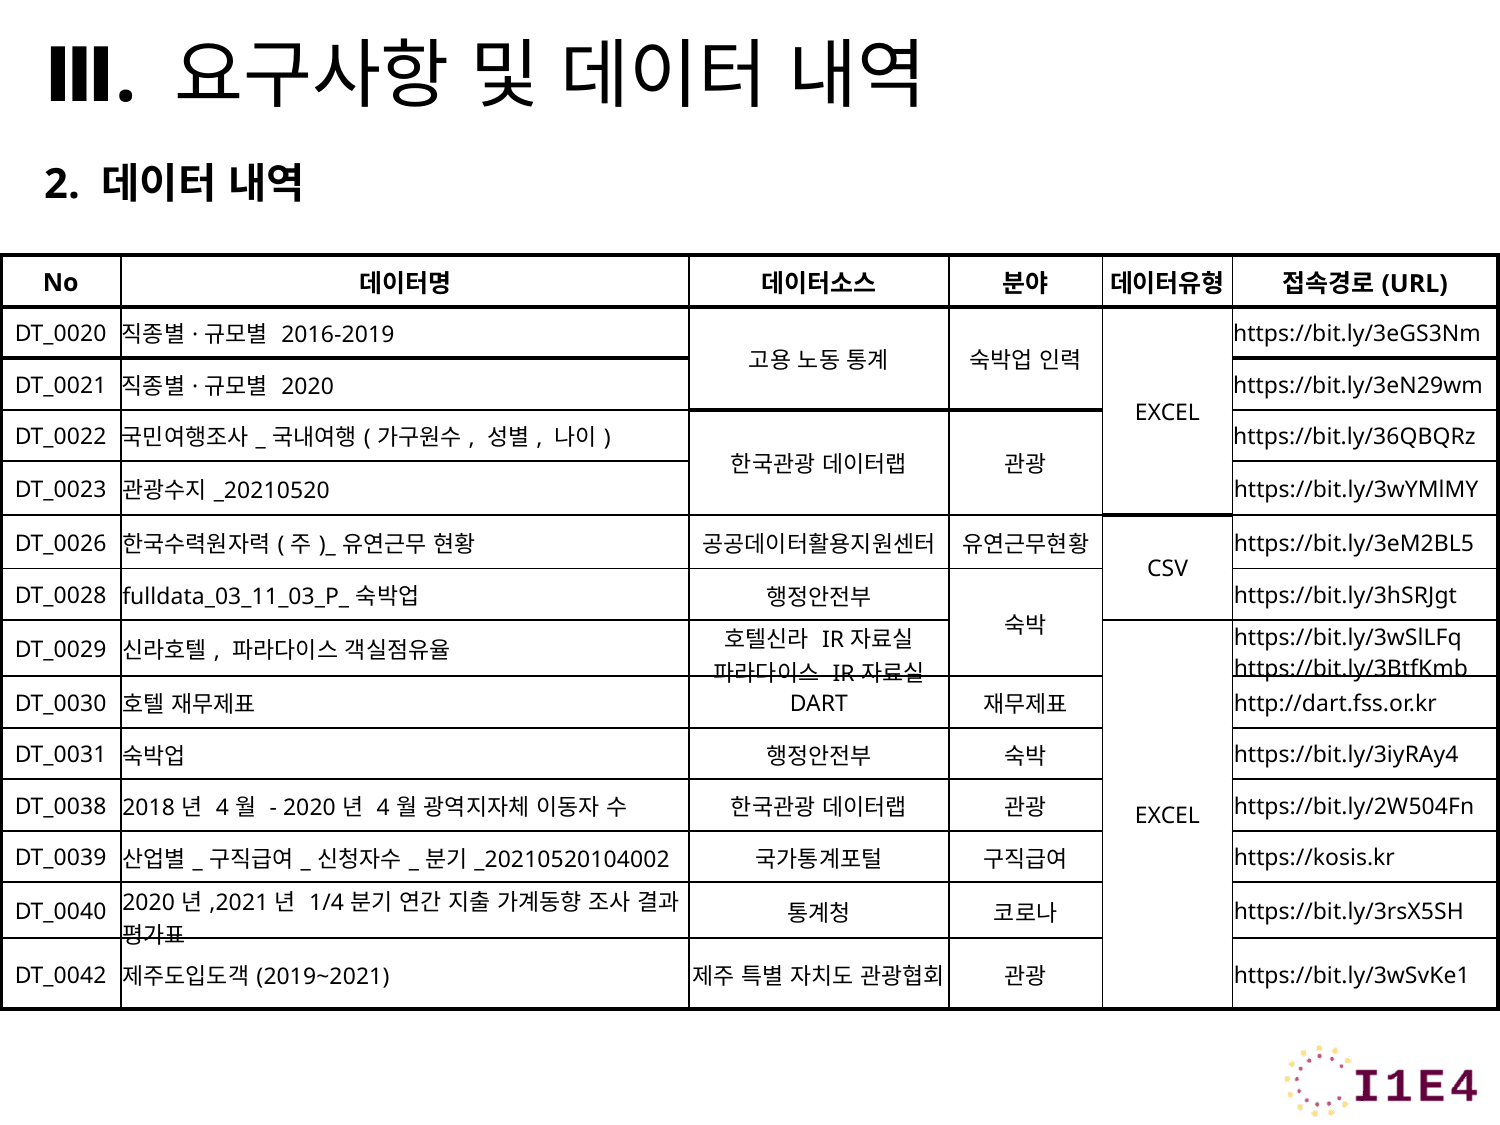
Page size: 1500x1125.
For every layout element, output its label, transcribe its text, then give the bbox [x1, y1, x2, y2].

table_cell 숙박업 인력 [950, 309, 1102, 408]
table_cell 숙박 [950, 569, 1102, 675]
table_cell 숙박 [950, 729, 1102, 778]
table_cell 한국수력원자력(주)_유연근무 현황 [122, 516, 688, 568]
table_cell 행정안전부 [690, 569, 948, 619]
table_cell DT_0022 [3, 411, 120, 460]
table_cell 국가통계포털 [690, 832, 948, 881]
table_cell https://bit.ly/3wSlLFq https://bit.ly/3BtfKmb [1233, 621, 1496, 675]
table_cell 2020년,2021년 1/4분기 연간 지출 가계동향 조사 결과 평가표 [122, 883, 688, 937]
table_cell https://bit.ly/2W504Fn [1233, 780, 1496, 830]
table_cell 직종별·규모별 2016-2019 [122, 309, 688, 356]
table_cell https://bit.ly/36QBQRz [1233, 411, 1496, 460]
table_cell EXCEL [1103, 309, 1232, 513]
table_cell 구직급여 [950, 832, 1102, 881]
table_header 분야 [950, 257, 1102, 305]
table_cell EXCEL [1103, 621, 1232, 1007]
table_cell DART [690, 677, 948, 727]
table_cell DT_0038 [3, 780, 120, 830]
table_cell https://bit.ly/3wSvKe1 [1233, 939, 1496, 1007]
table_cell DT_0039 [3, 832, 120, 881]
table_cell 숙박업 [122, 729, 688, 778]
table_cell fulldata_03_11_03_P_숙박업 [122, 569, 688, 619]
table_header 데이터소스 [690, 257, 948, 305]
table_cell DT_0023 [3, 462, 120, 514]
table_cell 호텔 재무제표 [122, 677, 688, 727]
table_cell DT_0026 [3, 516, 120, 568]
text_box 2. 데이터 내역 [29, 149, 666, 215]
text_box Ⅲ. 요구사항 및 데이터 내역 [29, 18, 1341, 124]
table_cell DT_0031 [3, 729, 120, 778]
table_cell 유연근무현황 [950, 516, 1102, 568]
table_cell 직종별·규모별 2020 [122, 360, 688, 409]
table_cell 관광 [950, 780, 1102, 830]
table_cell https://bit.ly/3hSRJgt [1233, 569, 1496, 619]
table_cell DT_0029 [3, 621, 120, 675]
table_cell http://dart.fss.or.kr [1233, 677, 1496, 727]
table_cell DT_0028 [3, 569, 120, 619]
table_cell CSV [1103, 517, 1232, 619]
table_cell DT_0030 [3, 677, 120, 727]
table_header 데이터유형 [1103, 257, 1232, 305]
table_cell 2018년 4월 - 2020년 4월 광역지자체 이동자 수 [122, 780, 688, 830]
table_cell 고용 노동 통계 [690, 309, 948, 408]
picture [1257, 1036, 1500, 1125]
table_cell 관광 [950, 412, 1102, 514]
table_cell 코로나 [950, 883, 1102, 937]
table_header 데이터명 [122, 257, 688, 305]
table_cell https://bit.ly/3rsX5SH [1233, 883, 1496, 937]
table_cell 호텔신라 IR자료실 파라다이스 IR자료실 [690, 621, 948, 675]
table_cell 제주 특별 자치도 관광협회 [690, 939, 948, 1007]
table_cell DT_0040 [3, 883, 120, 937]
table_cell https://kosis.kr [1233, 832, 1496, 881]
table_cell 통계청 [690, 883, 948, 937]
table_cell 한국관광 데이터랩 [690, 780, 948, 830]
table_cell 행정안전부 [690, 729, 948, 778]
table_cell 재무제표 [950, 677, 1102, 727]
table_cell DT_0042 [3, 939, 120, 1007]
table_header No [3, 257, 120, 305]
table_cell https://bit.ly/3wYMlMY [1233, 462, 1496, 514]
table_cell DT_0021 [3, 360, 120, 409]
table_cell https://bit.ly/3iyRAy4 [1233, 729, 1496, 778]
table_cell https://bit.ly/3eM2BL5 [1233, 516, 1496, 568]
table_cell https://bit.ly/3eGS3Nm [1233, 309, 1496, 356]
table_cell 신라호텔, 파라다이스 객실점유율 [122, 621, 688, 675]
table_cell 국민여행조사_국내여행(가구원수, 성별, 나이) [122, 411, 688, 460]
table_cell 한국관광 데이터랩 [690, 412, 948, 514]
table_cell 관광 [950, 939, 1102, 1007]
table_cell 산업별_구직급여_신청자수_분기_20210520104002 [122, 832, 688, 881]
table_cell 공공데이터활용지원센터 [690, 516, 948, 568]
table_cell DT_0020 [3, 309, 120, 356]
table_cell https://bit.ly/3eN29wm [1233, 360, 1496, 409]
table_cell 관광수지_20210520 [122, 462, 688, 514]
table_header 접속경로(URL) [1233, 257, 1496, 305]
table_cell 제주도입도객(2019~2021) [122, 939, 688, 1007]
